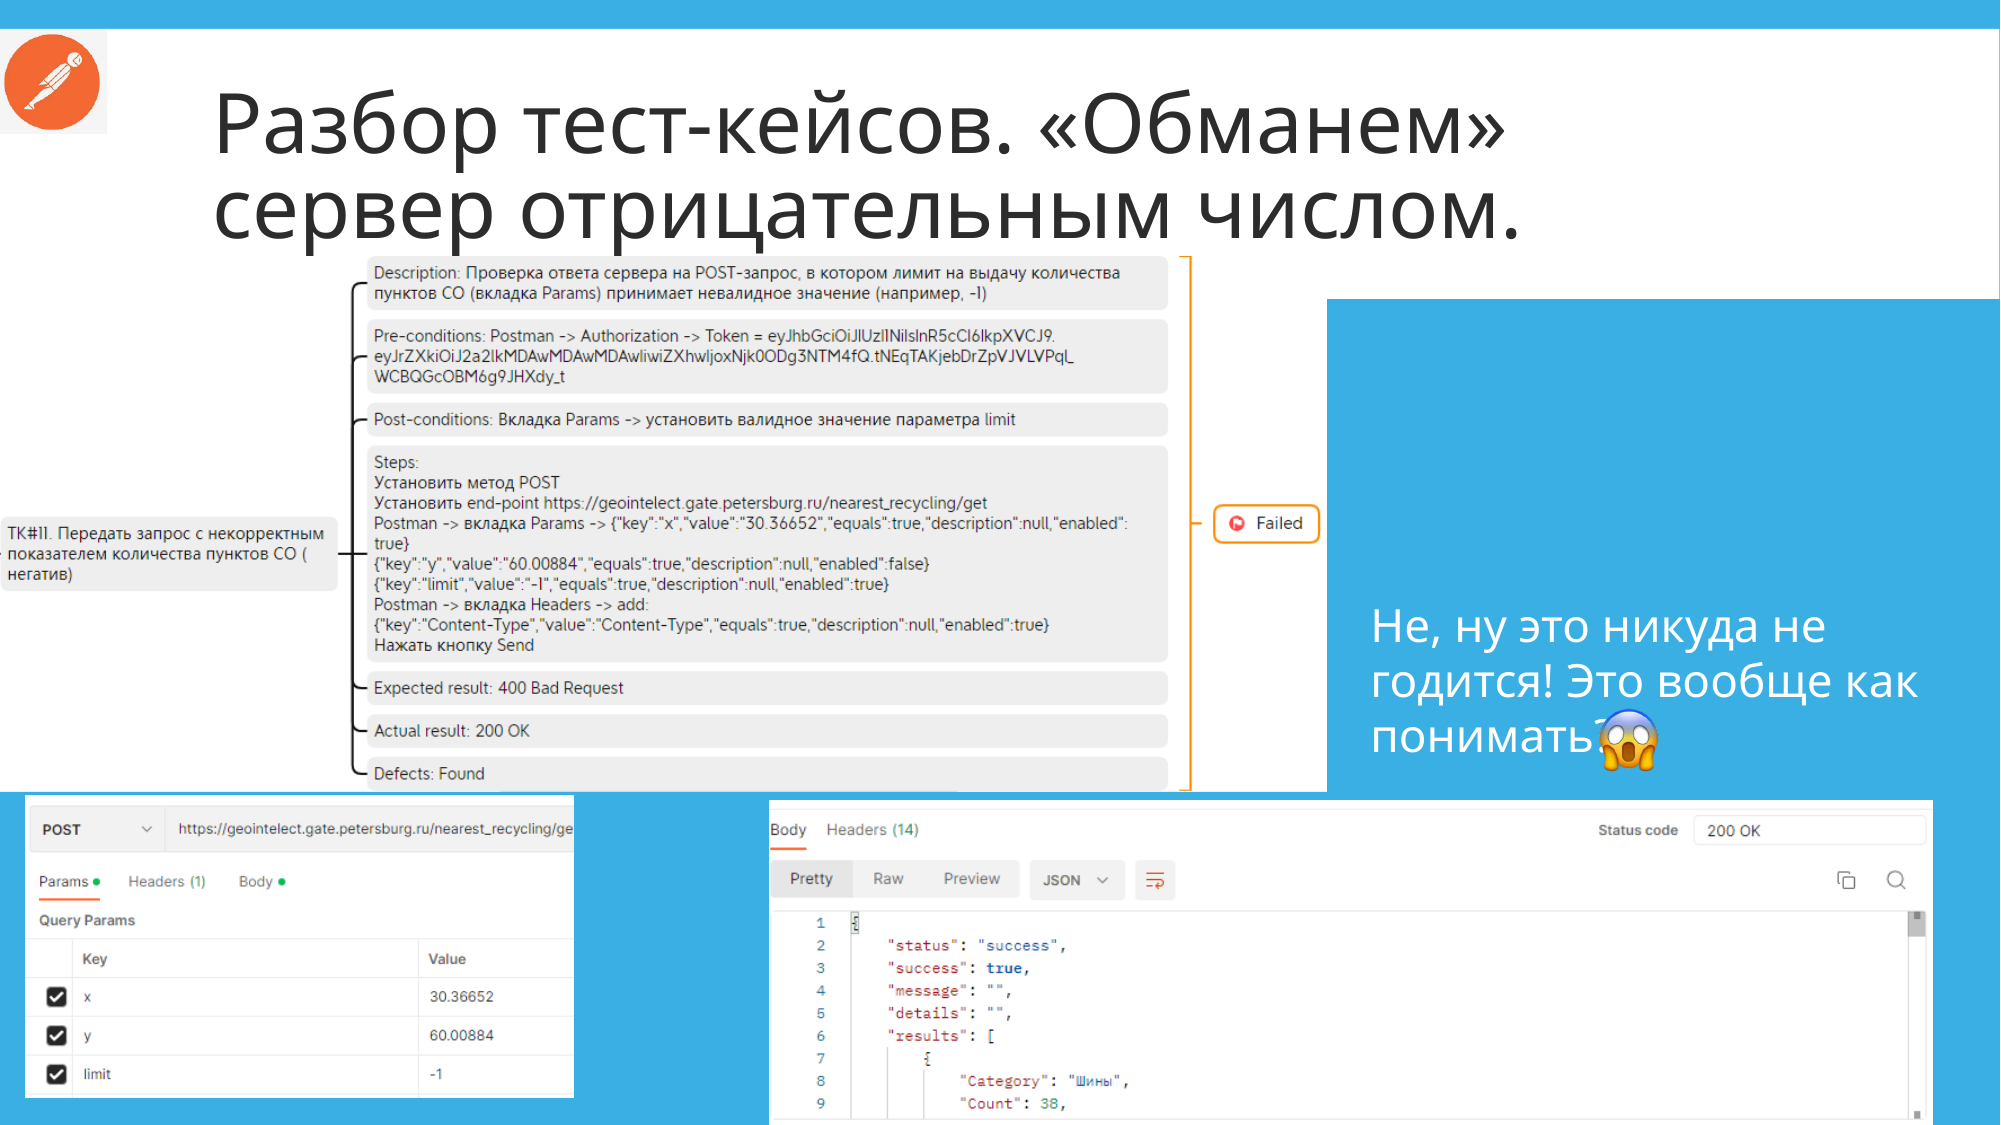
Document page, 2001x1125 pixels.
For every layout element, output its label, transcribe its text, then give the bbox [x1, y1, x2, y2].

picture [769, 800, 1933, 1125]
picture [0, 256, 1327, 792]
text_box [25, 795, 574, 1098]
text_box Не, ну это никуда не годится! Это вообще как понимать? [1355, 589, 1941, 770]
picture [1596, 706, 1661, 772]
picture [0, 27, 107, 134]
title Разбор тест-кейсов. «Обманем» сервер отрицательным числом. [197, 46, 1803, 295]
